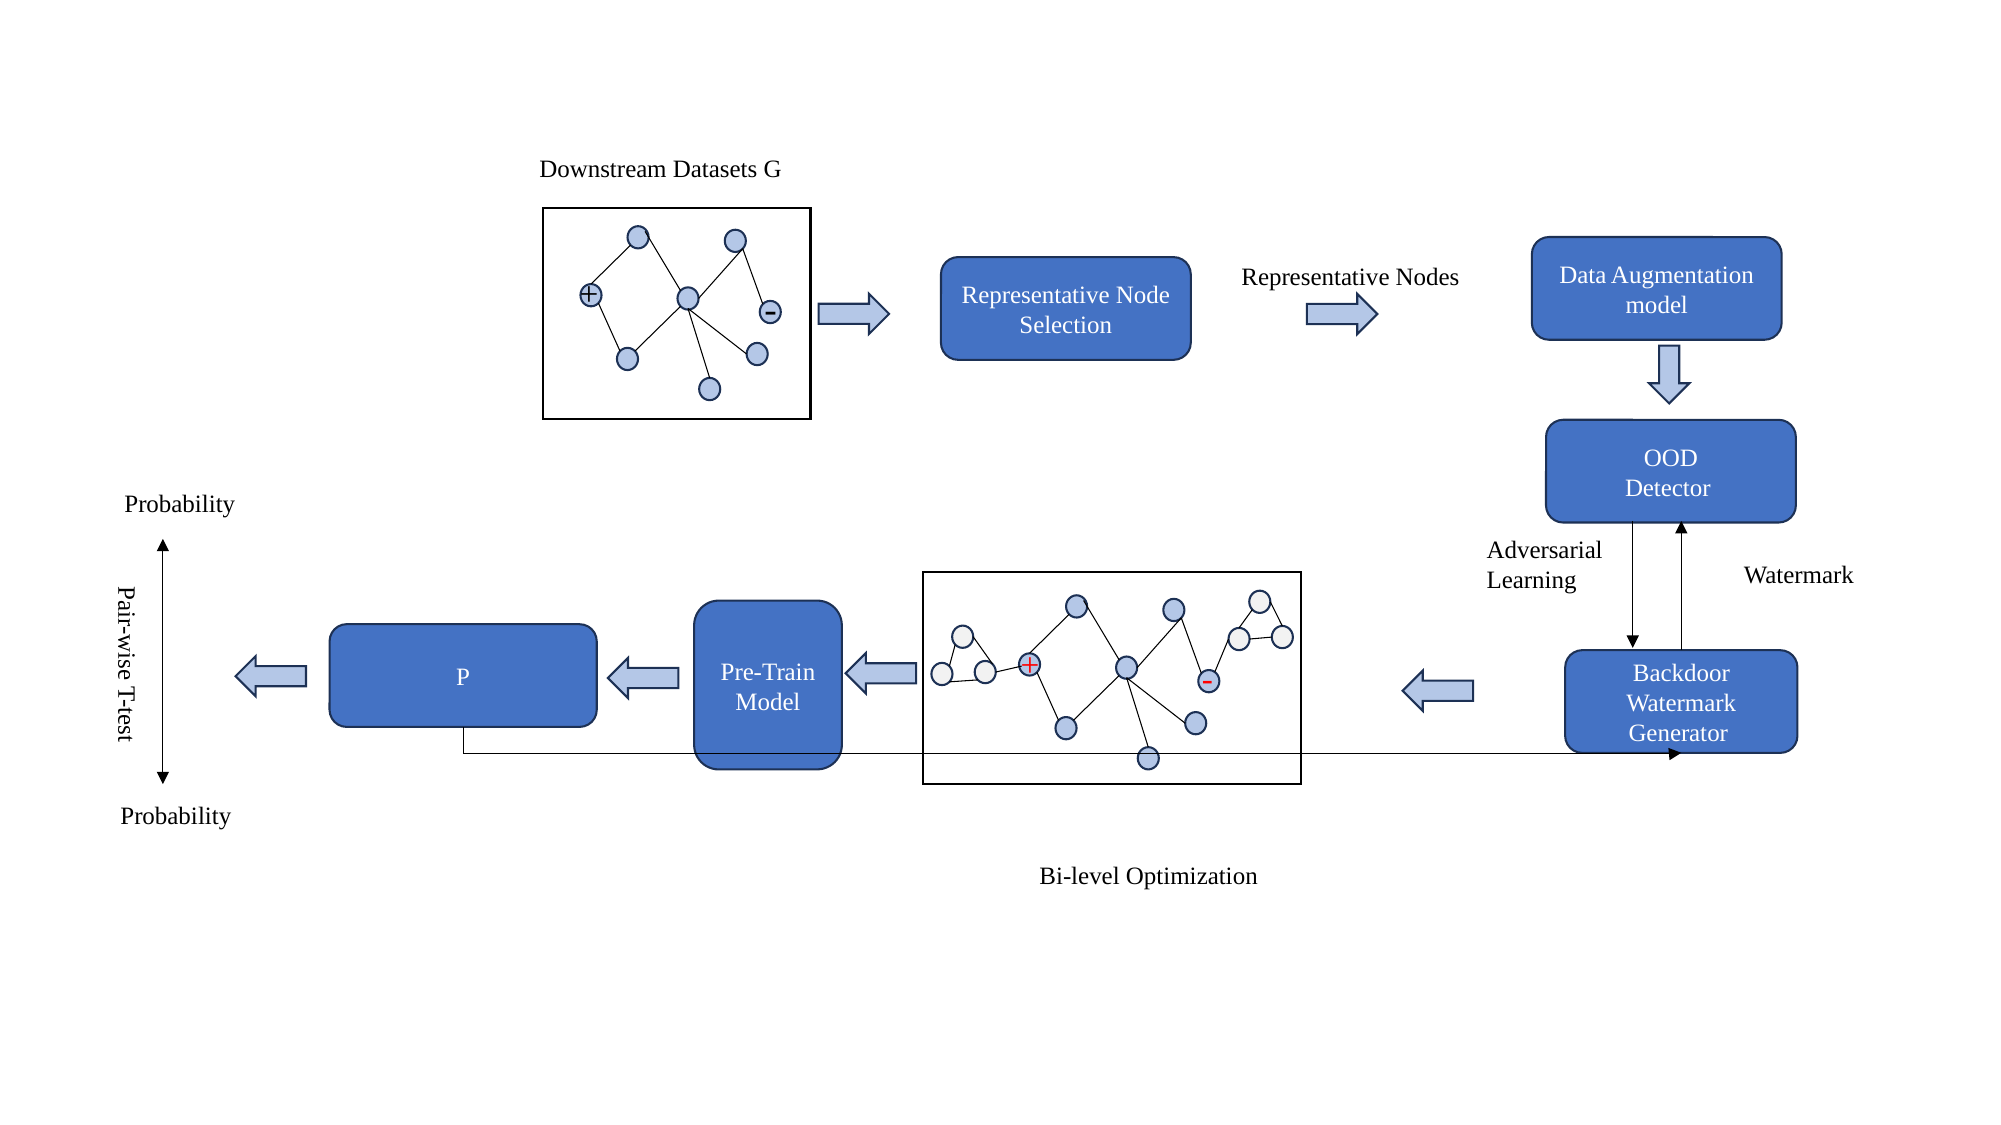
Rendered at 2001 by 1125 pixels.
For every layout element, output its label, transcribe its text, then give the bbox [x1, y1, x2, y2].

text_box Adversarial Learning [1471, 526, 1621, 601]
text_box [1029, 614, 1059, 654]
text_box Downstream Datasets G [524, 144, 797, 190]
text_box [1646, 344, 1692, 405]
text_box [1059, 130, 1086, 1125]
text_box + [564, 265, 603, 320]
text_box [1181, 617, 1202, 674]
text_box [1086, 600, 1120, 660]
text_box [1086, 571, 1302, 753]
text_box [1126, 724, 1149, 748]
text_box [590, 245, 631, 285]
text_box [676, 286, 700, 311]
text_box Bi-level Optimization [1024, 852, 1059, 898]
text_box [1162, 597, 1186, 617]
text_box [817, 291, 891, 337]
text_box [615, 346, 640, 372]
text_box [1239, 609, 1253, 628]
text_box [1184, 711, 1208, 736]
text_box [1086, 675, 1120, 721]
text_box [949, 644, 956, 667]
text_box [1136, 754, 1160, 771]
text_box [598, 303, 620, 352]
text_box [995, 666, 1022, 672]
text_box [1401, 668, 1475, 714]
text_box [1227, 626, 1251, 652]
text_box [745, 341, 769, 367]
text_box [234, 653, 308, 699]
text_box Data Augmentation model [1530, 235, 1783, 341]
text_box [645, 231, 681, 291]
text_box [1305, 291, 1379, 337]
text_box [742, 248, 763, 304]
text_box Pair-wise T-test [106, 571, 151, 758]
text_box Representative Node Selection [1086, 256, 1192, 361]
text_box [1086, 754, 1302, 785]
text_box Representative Node Selection [939, 256, 1059, 361]
text_box Bi-level Optimization [1086, 852, 1302, 898]
text_box [951, 624, 975, 649]
text_box - [1187, 649, 1228, 705]
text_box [1137, 617, 1181, 668]
text_box [1115, 655, 1139, 680]
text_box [688, 354, 710, 378]
text_box [698, 376, 722, 402]
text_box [973, 636, 993, 665]
text_box [930, 661, 954, 687]
text_box Pre-Train Model [694, 754, 842, 771]
text_box [973, 664, 997, 685]
text_box [542, 207, 812, 420]
text_box [922, 754, 1059, 785]
text_box - [749, 277, 792, 338]
text_box [723, 228, 747, 248]
text_box [1054, 721, 1059, 738]
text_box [1126, 678, 1186, 724]
text_box Pre-Train Model [693, 599, 843, 753]
text_box + [1005, 635, 1044, 691]
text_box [1270, 601, 1283, 626]
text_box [1036, 672, 1059, 721]
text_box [687, 309, 747, 354]
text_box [698, 248, 742, 299]
text_box [1270, 624, 1294, 650]
text_box [606, 655, 680, 701]
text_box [634, 306, 681, 352]
text_box [1137, 746, 1159, 753]
text_box [844, 650, 918, 696]
text_box [922, 571, 1059, 753]
text_box [1248, 589, 1272, 614]
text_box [1214, 639, 1229, 673]
text_box [626, 225, 648, 250]
